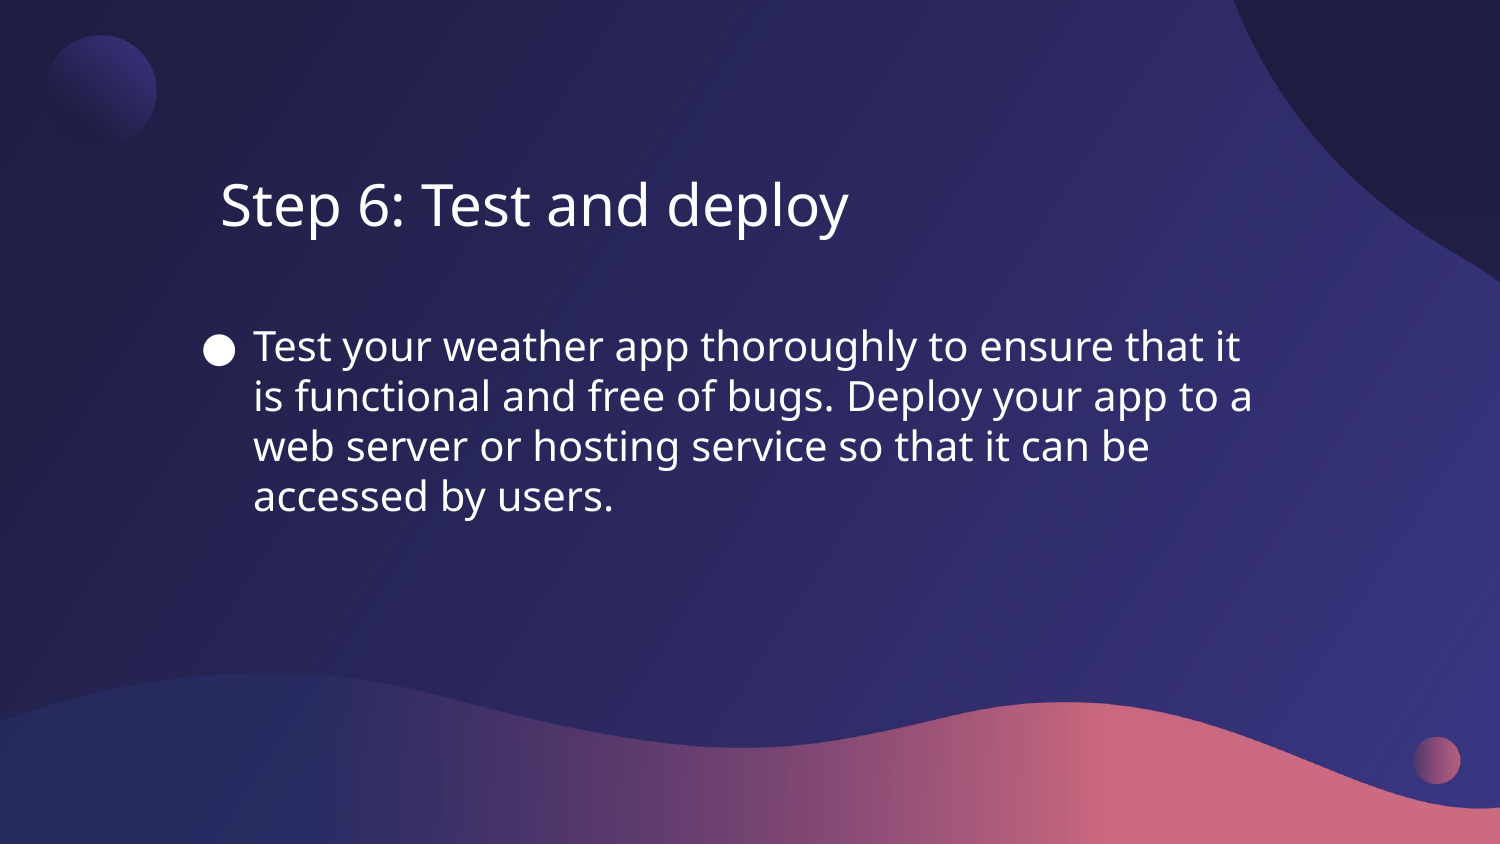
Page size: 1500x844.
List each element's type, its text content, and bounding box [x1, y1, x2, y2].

picture [0, 0, 1500, 844]
title Step 6: Test and deploy [205, 93, 1099, 254]
list Test your weather app thoroughly to ensure that it is functional and free of bugs. Deploy your app to a web server or hosting service so that it can be accessed by users. [163, 305, 1295, 602]
